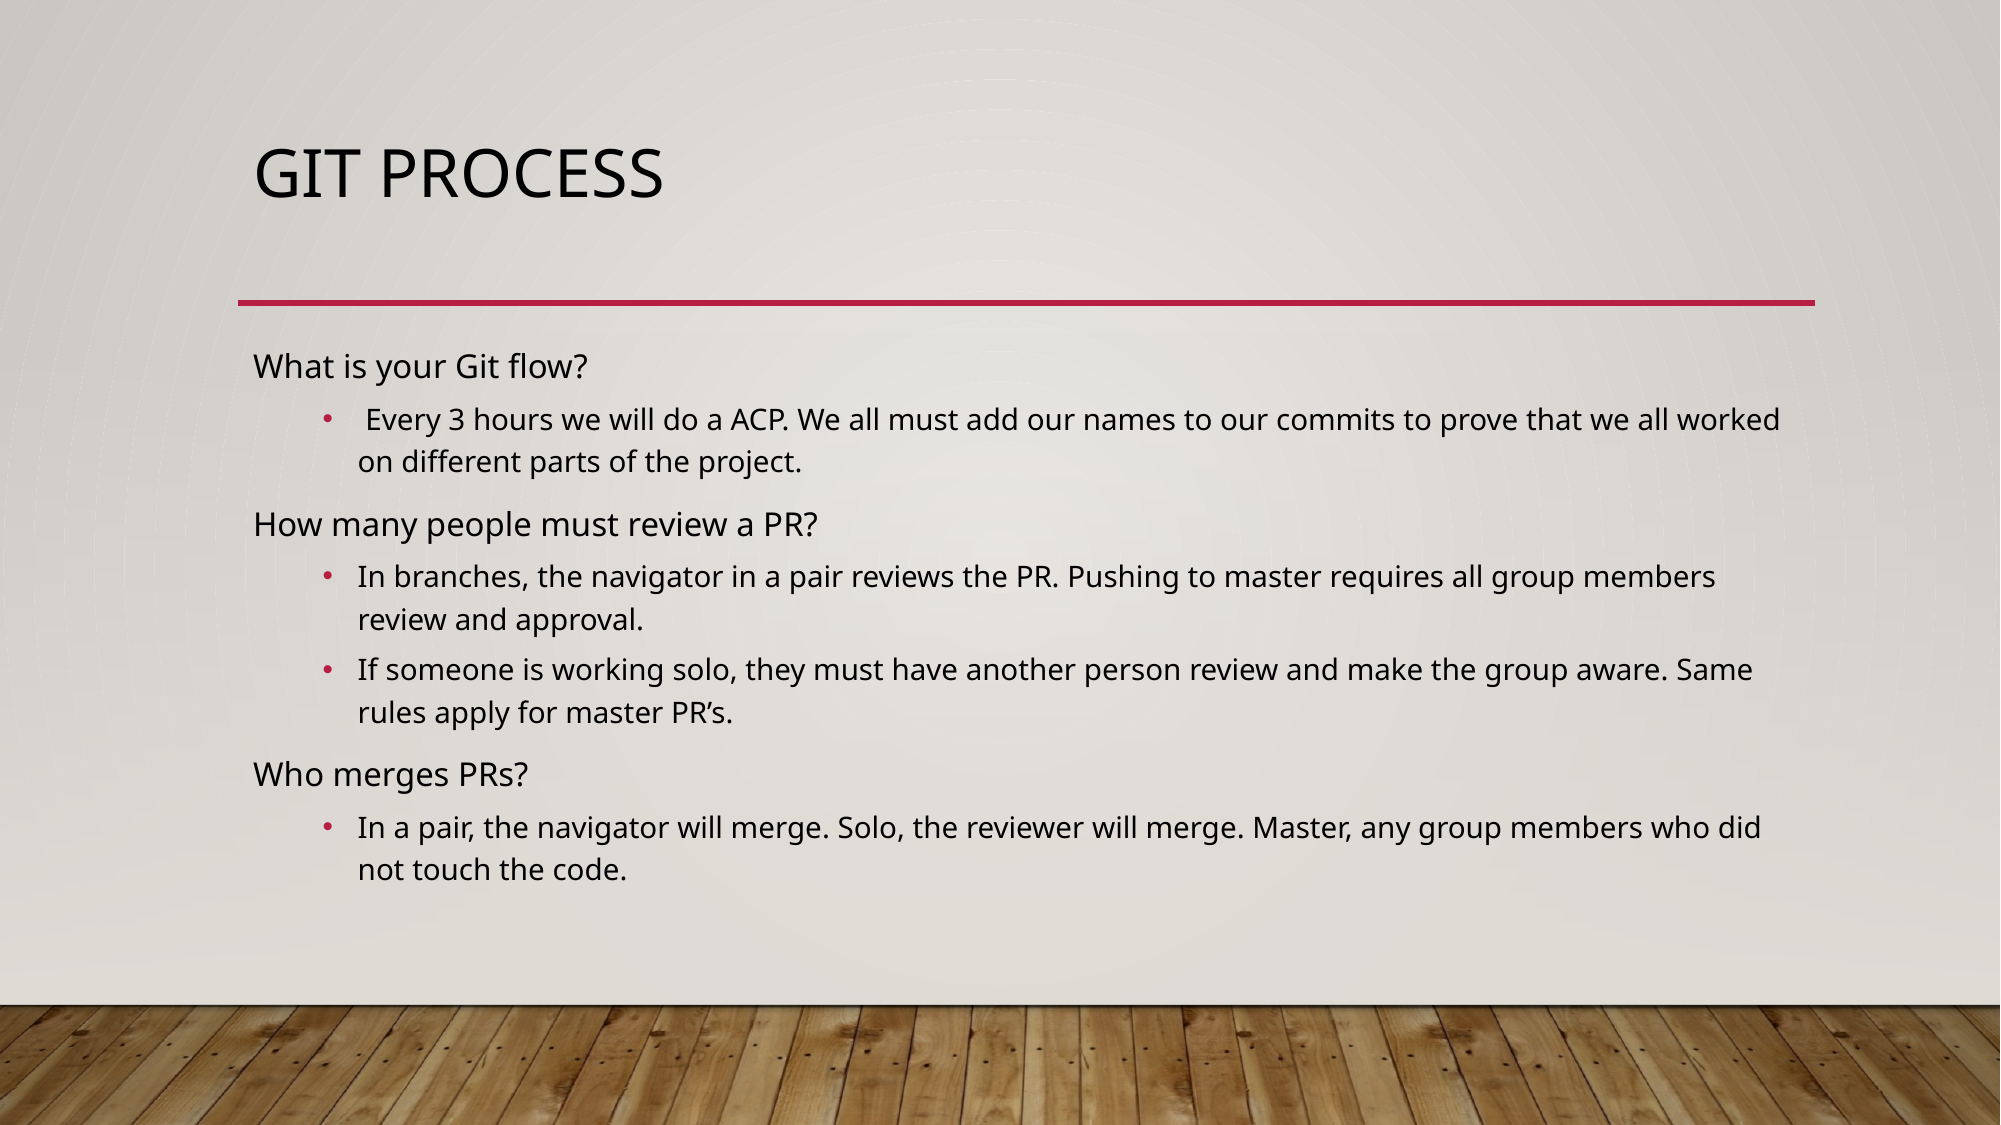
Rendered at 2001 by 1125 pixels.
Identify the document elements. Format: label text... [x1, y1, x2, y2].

picture [0, 1005, 2000, 1125]
title Git process [238, 131, 1814, 305]
list What is your Git flow? Every 3 hours we will do a ACP. We all must add our names to our commits to prove that we all worked on different parts of the project. How many people must review a PR? In branches, the navigator in a pair reviews the PR. Pushing to master requires all group members review and approval. If someone is working solo, they must have another person review and make the group aware. Same rules apply for master PR’s. Who merges PRs? In a pair, the navigator will merge. Solo, the reviewer will merge. Master, any group members who did not touch the code. [238, 330, 1814, 897]
